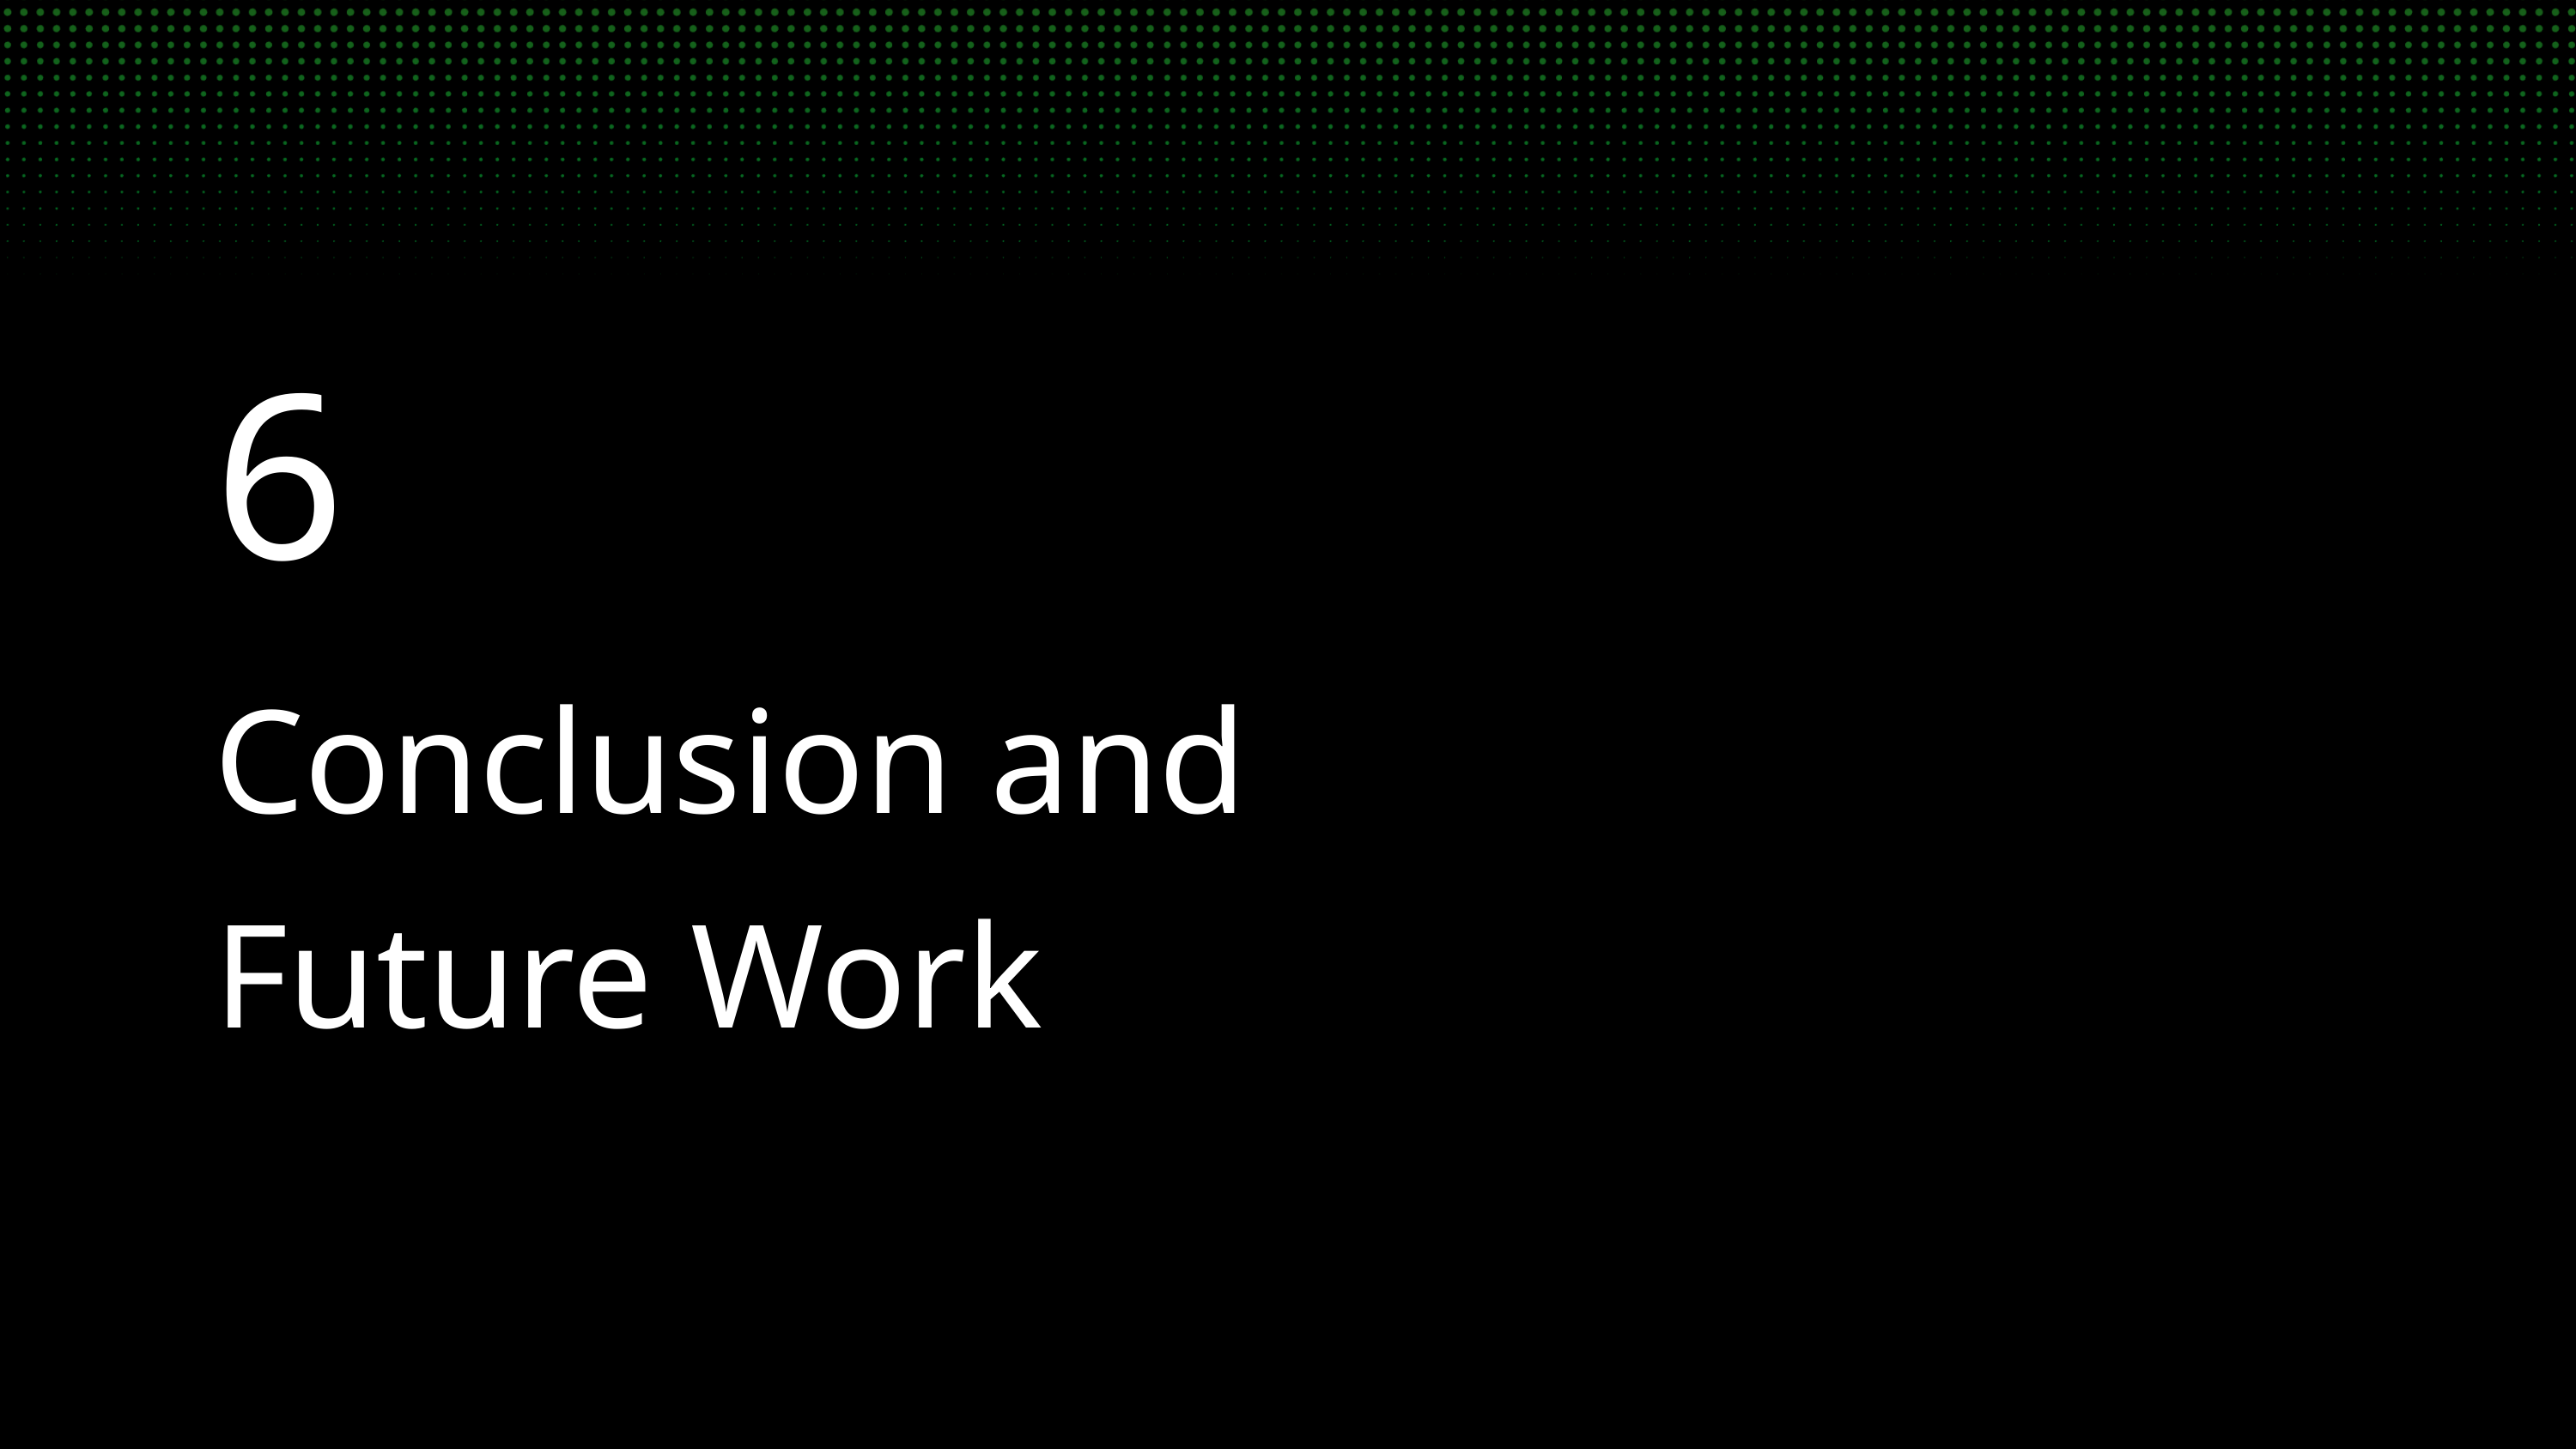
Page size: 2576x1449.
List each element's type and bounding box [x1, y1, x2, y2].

text_box [213, 329, 1502, 1040]
picture [0, 0, 2576, 290]
